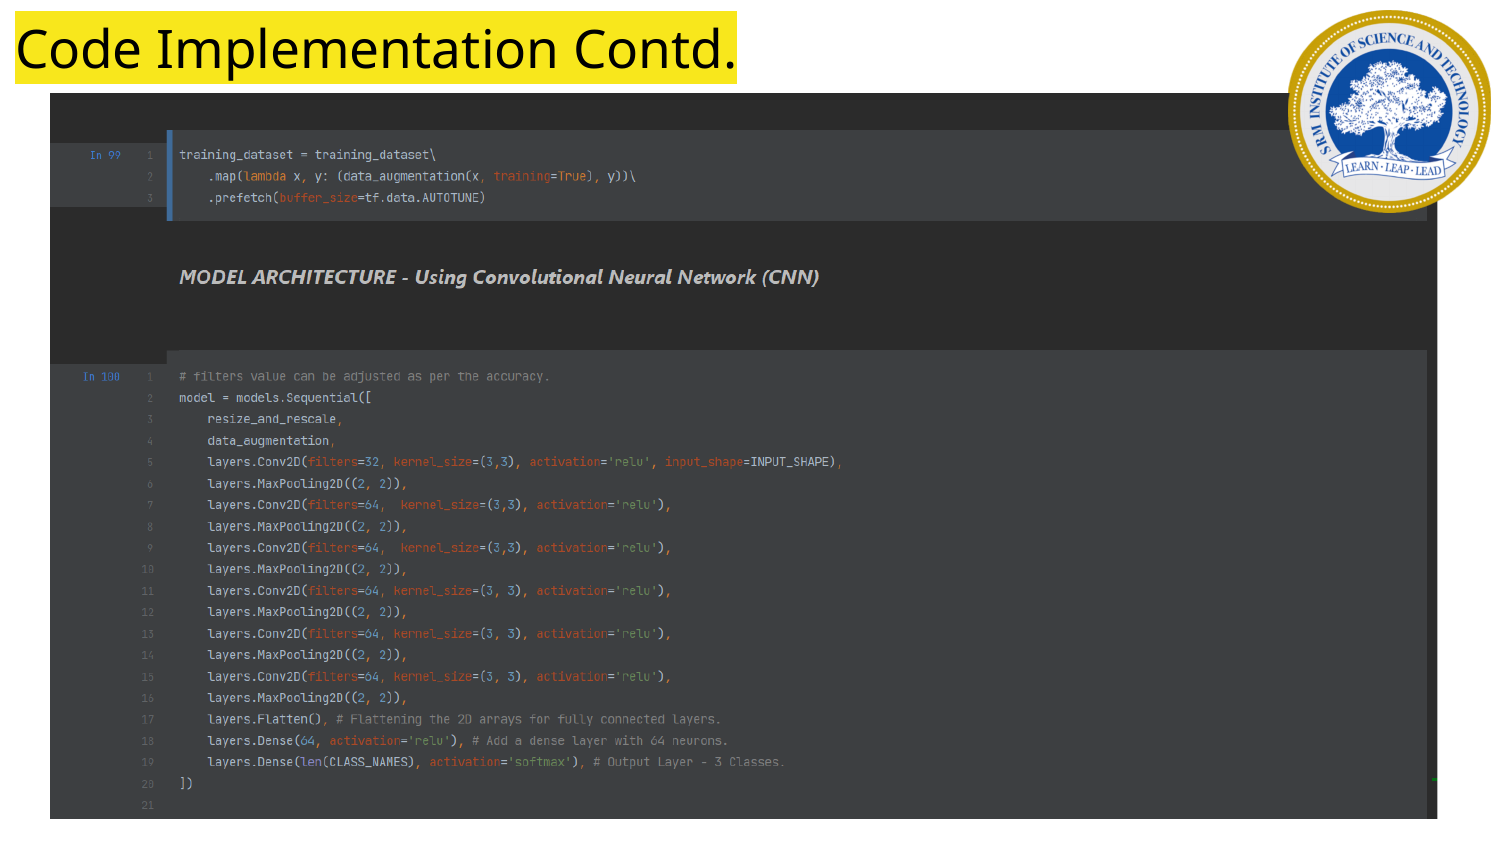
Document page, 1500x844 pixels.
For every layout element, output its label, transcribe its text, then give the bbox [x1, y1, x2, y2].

picture [49, 10, 1492, 819]
title Code Implementation Contd. [0, 0, 1398, 94]
